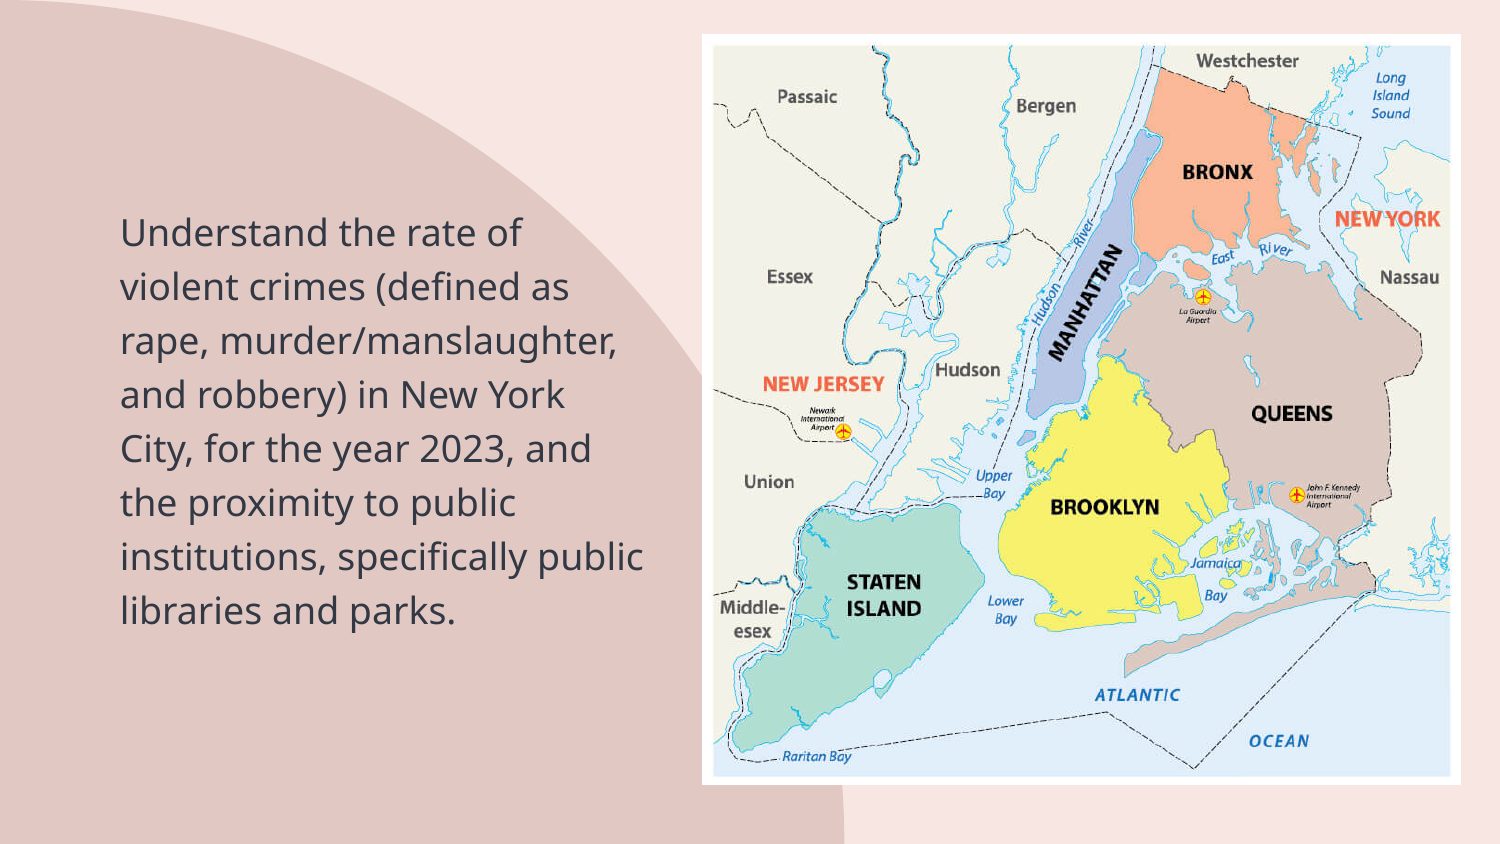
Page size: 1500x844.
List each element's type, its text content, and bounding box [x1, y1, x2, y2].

picture [701, 34, 1462, 785]
subtitle Understand the rate of violent crimes (defined as rape, murder/manslaughter, and robbery) in New York City, for the year 2023, and the proximity to public institutions, specifically public libraries and parks. [104, 184, 662, 659]
